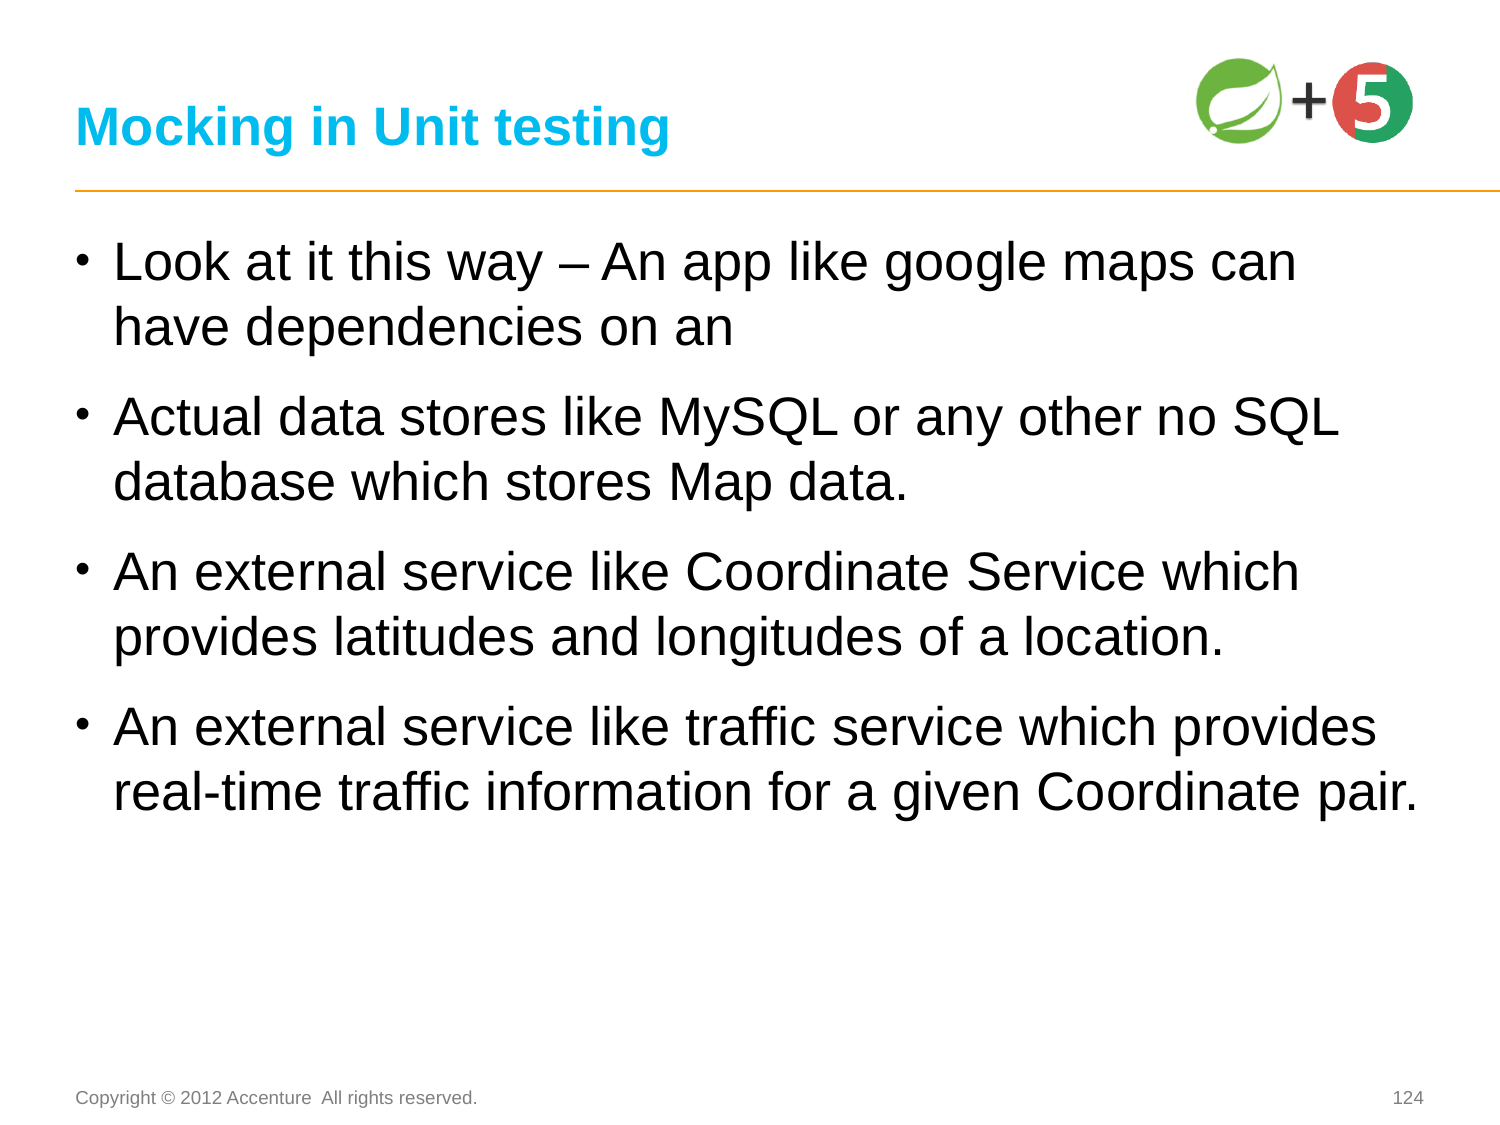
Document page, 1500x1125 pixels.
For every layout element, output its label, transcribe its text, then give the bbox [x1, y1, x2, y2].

title Mocking in Unit testing [75, 27, 1422, 157]
list Look at it this way – An app like google maps can have dependencies on an Actual data stores like MySQL or any other no SQL database which stores Map data. An external service like Coordinate Service which provides latitudes and longitudes of a location. An external service like traffic service which provides real-time traffic information for a given Coordinate pair. [75, 226, 1425, 1018]
